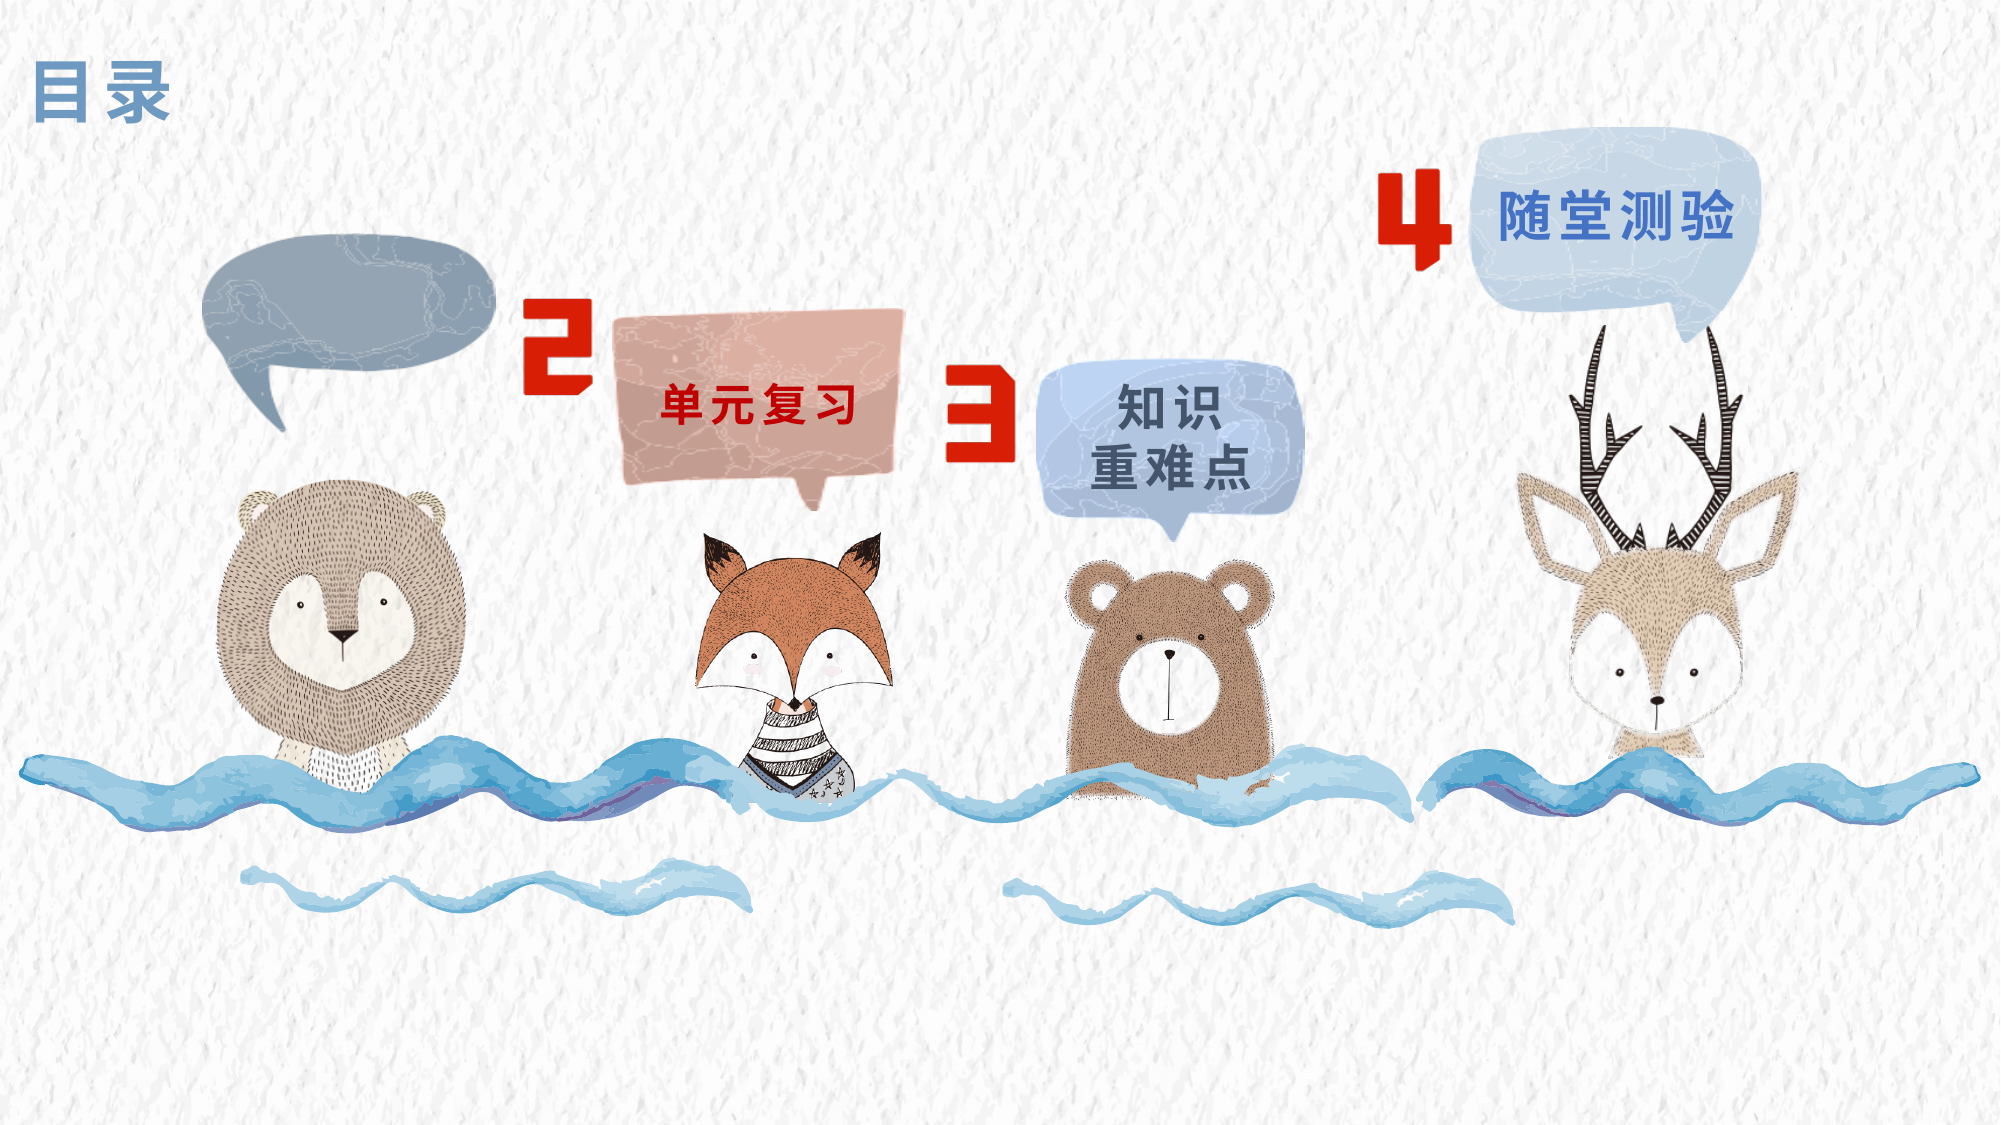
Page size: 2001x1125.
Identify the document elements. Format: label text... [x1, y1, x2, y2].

text_box 目录 [12, 40, 218, 140]
picture [0, 0, 2001, 1125]
